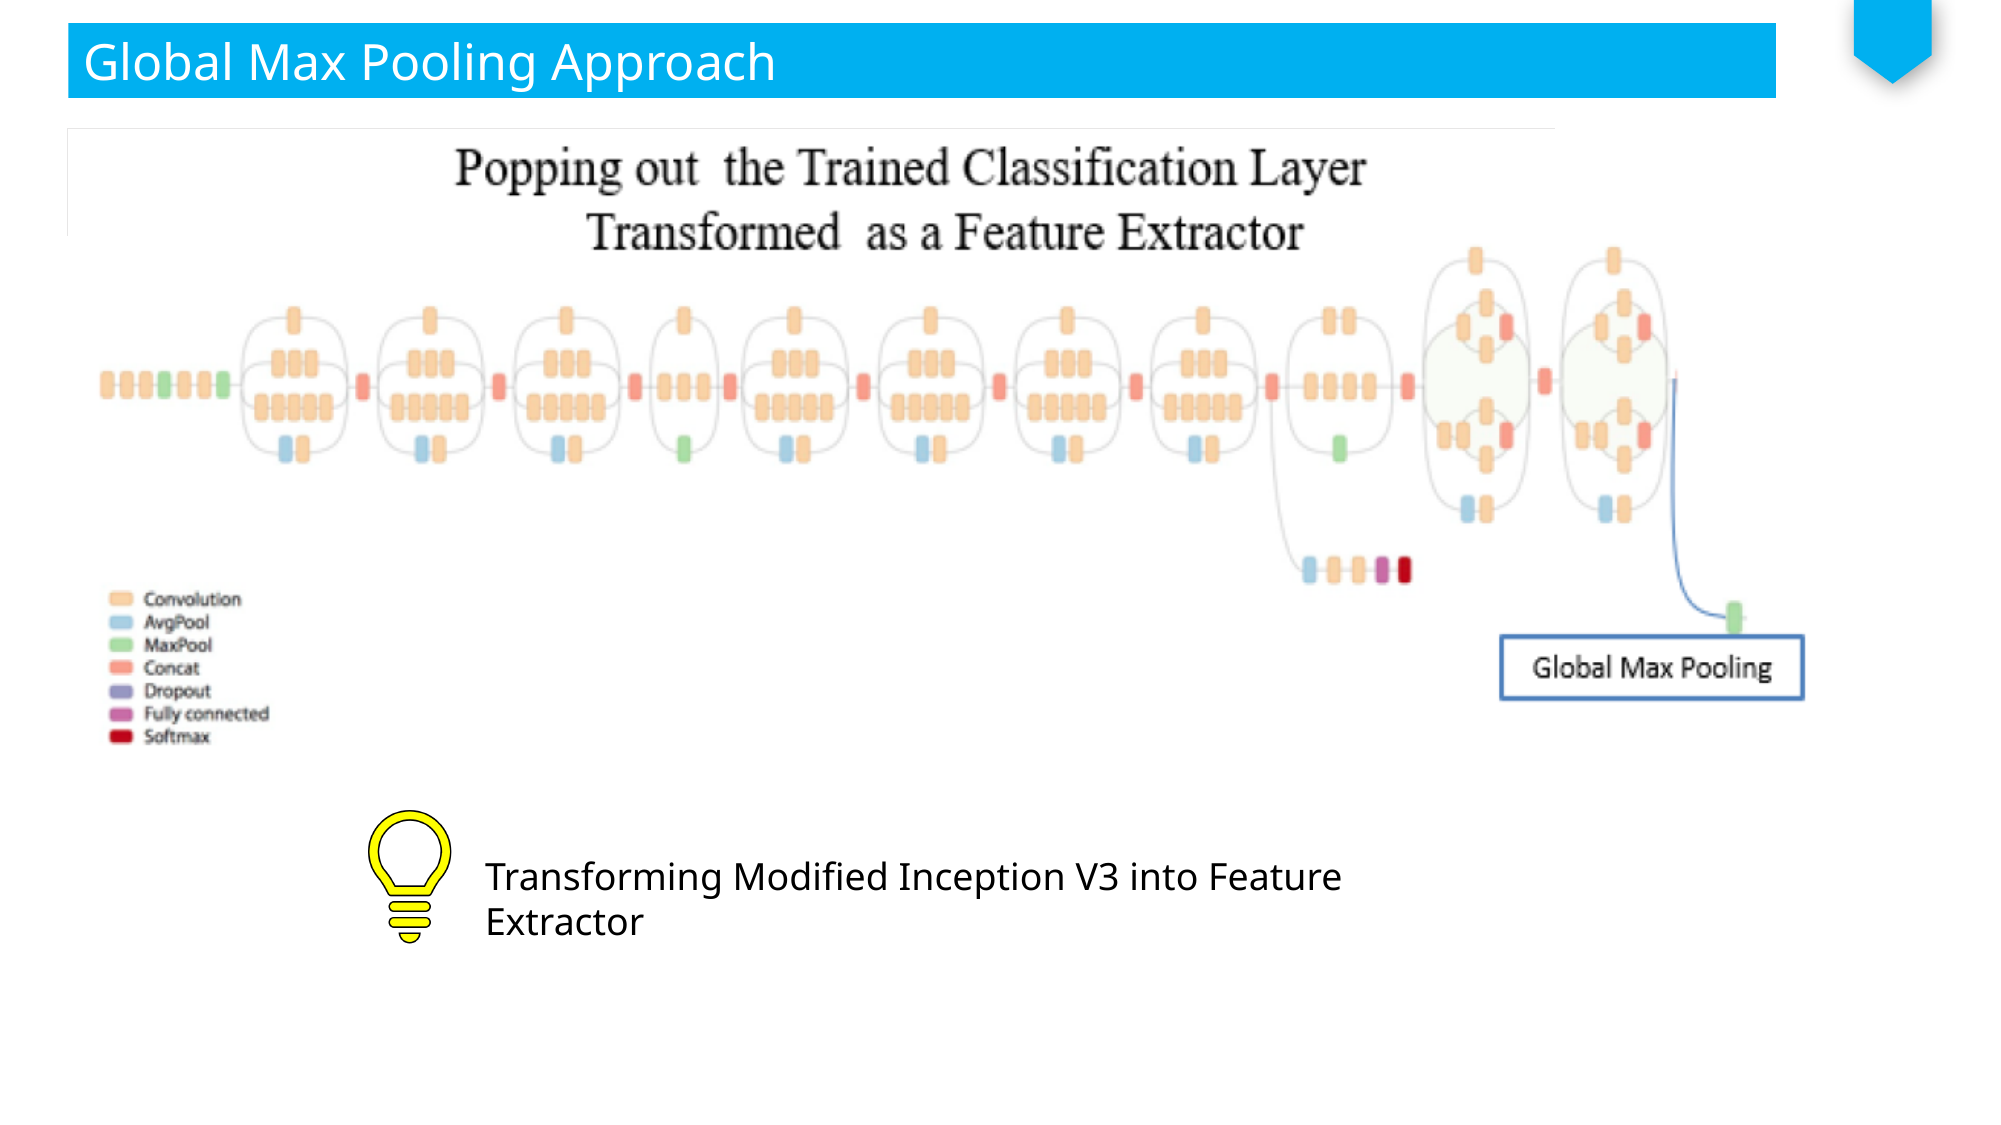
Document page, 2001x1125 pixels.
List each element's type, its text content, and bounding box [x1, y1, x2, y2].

text_box Transforming Modified Inception V3 into Feature Extractor [485, 846, 1411, 951]
text_box Global Max Pooling Approach [68, 23, 1776, 98]
picture [334, 801, 485, 952]
picture [68, 129, 1813, 763]
text_box [1852, 0, 1933, 86]
